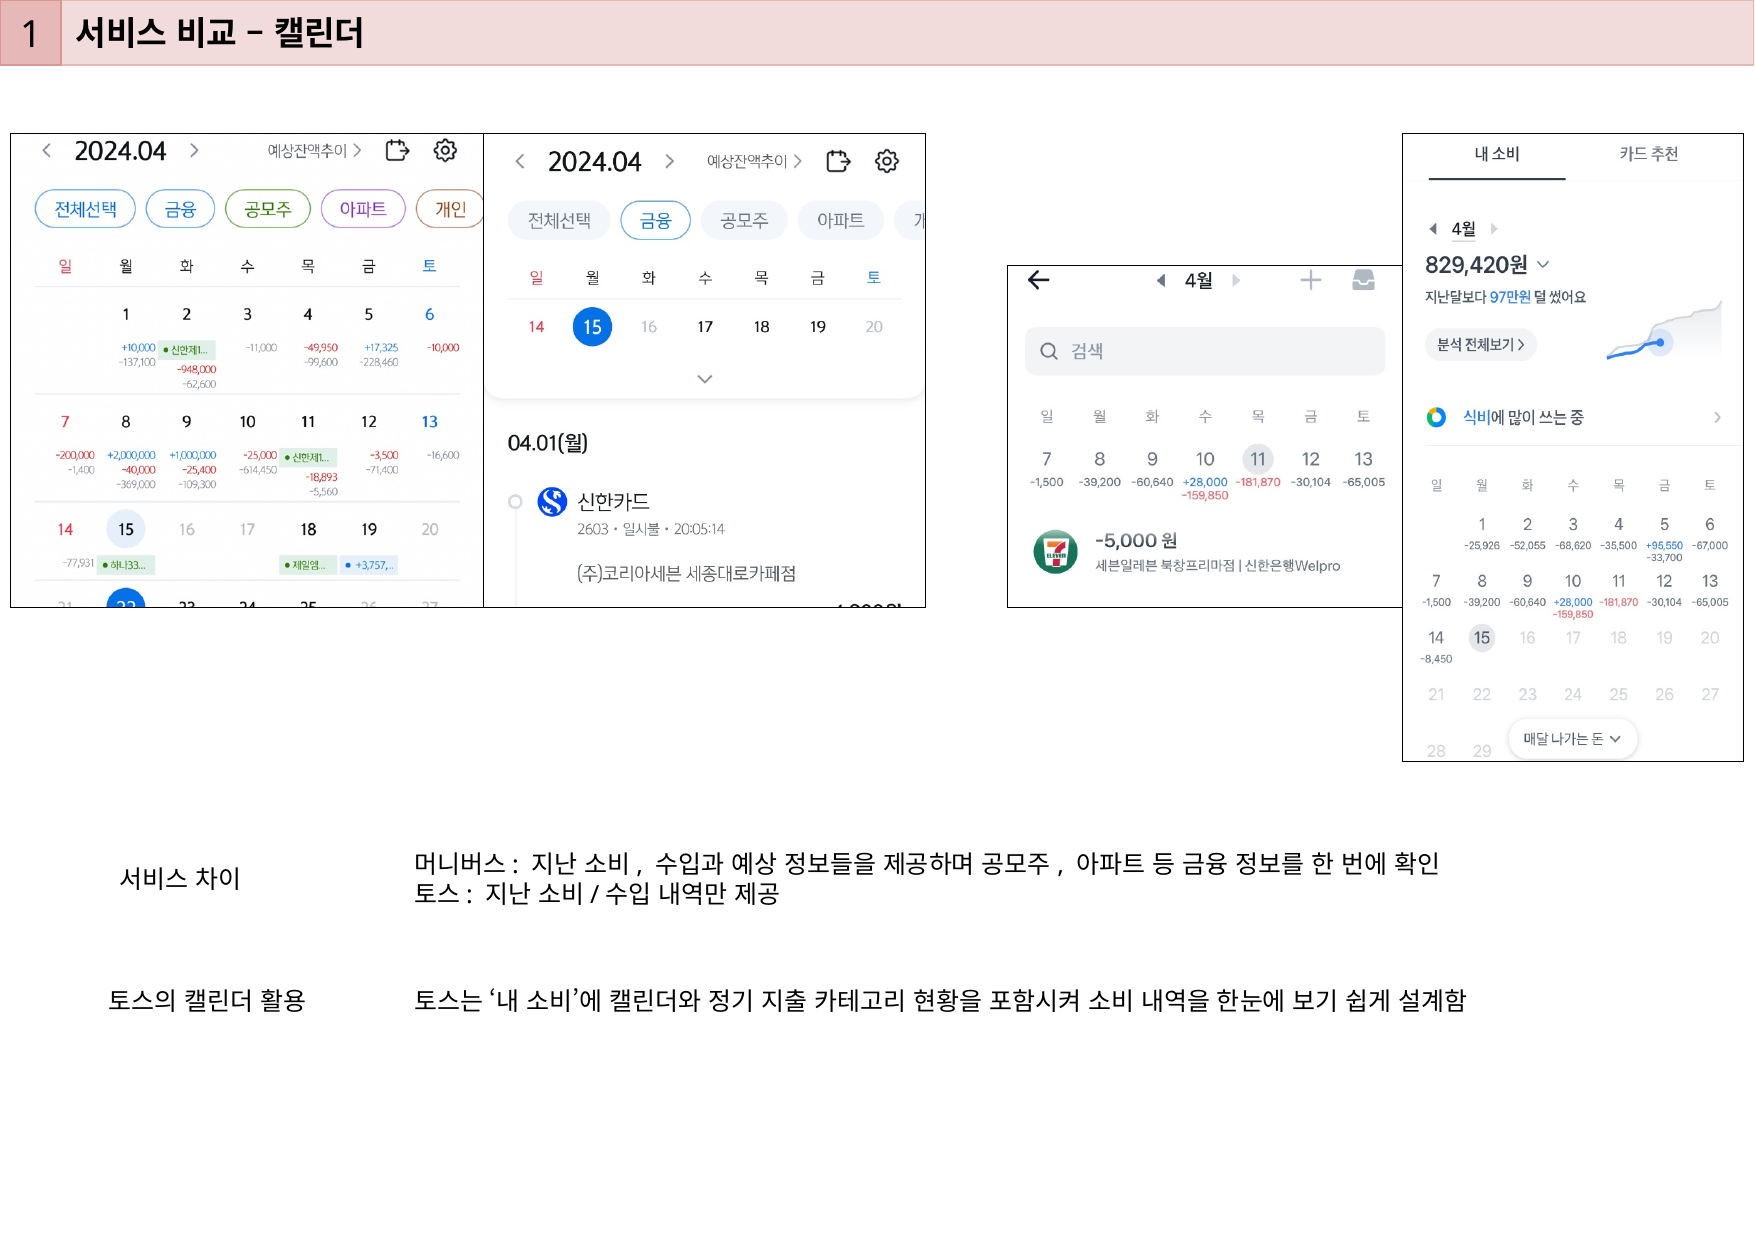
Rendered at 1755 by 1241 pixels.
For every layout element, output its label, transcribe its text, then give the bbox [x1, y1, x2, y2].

text_box 머니버스: 지난 소비, 수입과 예상 정보들을 제공하며 공모주, 아파트 등 금융 정보를 한 번에 확인 토스: 지난 소비/수입 내역만 제공 [399, 840, 1606, 916]
text_box 1 [0, 0, 63, 67]
text_box 서비스 차이 [104, 855, 257, 901]
text_box 토스는 ‘내 소비’에 캘린더와 정기 지출 카테고리 현황을 포함시켜 소비 내역을 한눈에 보기 쉽게 설계함 [399, 977, 1732, 1023]
text_box 토스의 캘린더 활용 [94, 977, 322, 1023]
picture [10, 133, 927, 609]
picture [1006, 133, 1744, 763]
text_box 서비스 비교 – 캘린더 [63, 0, 1755, 67]
